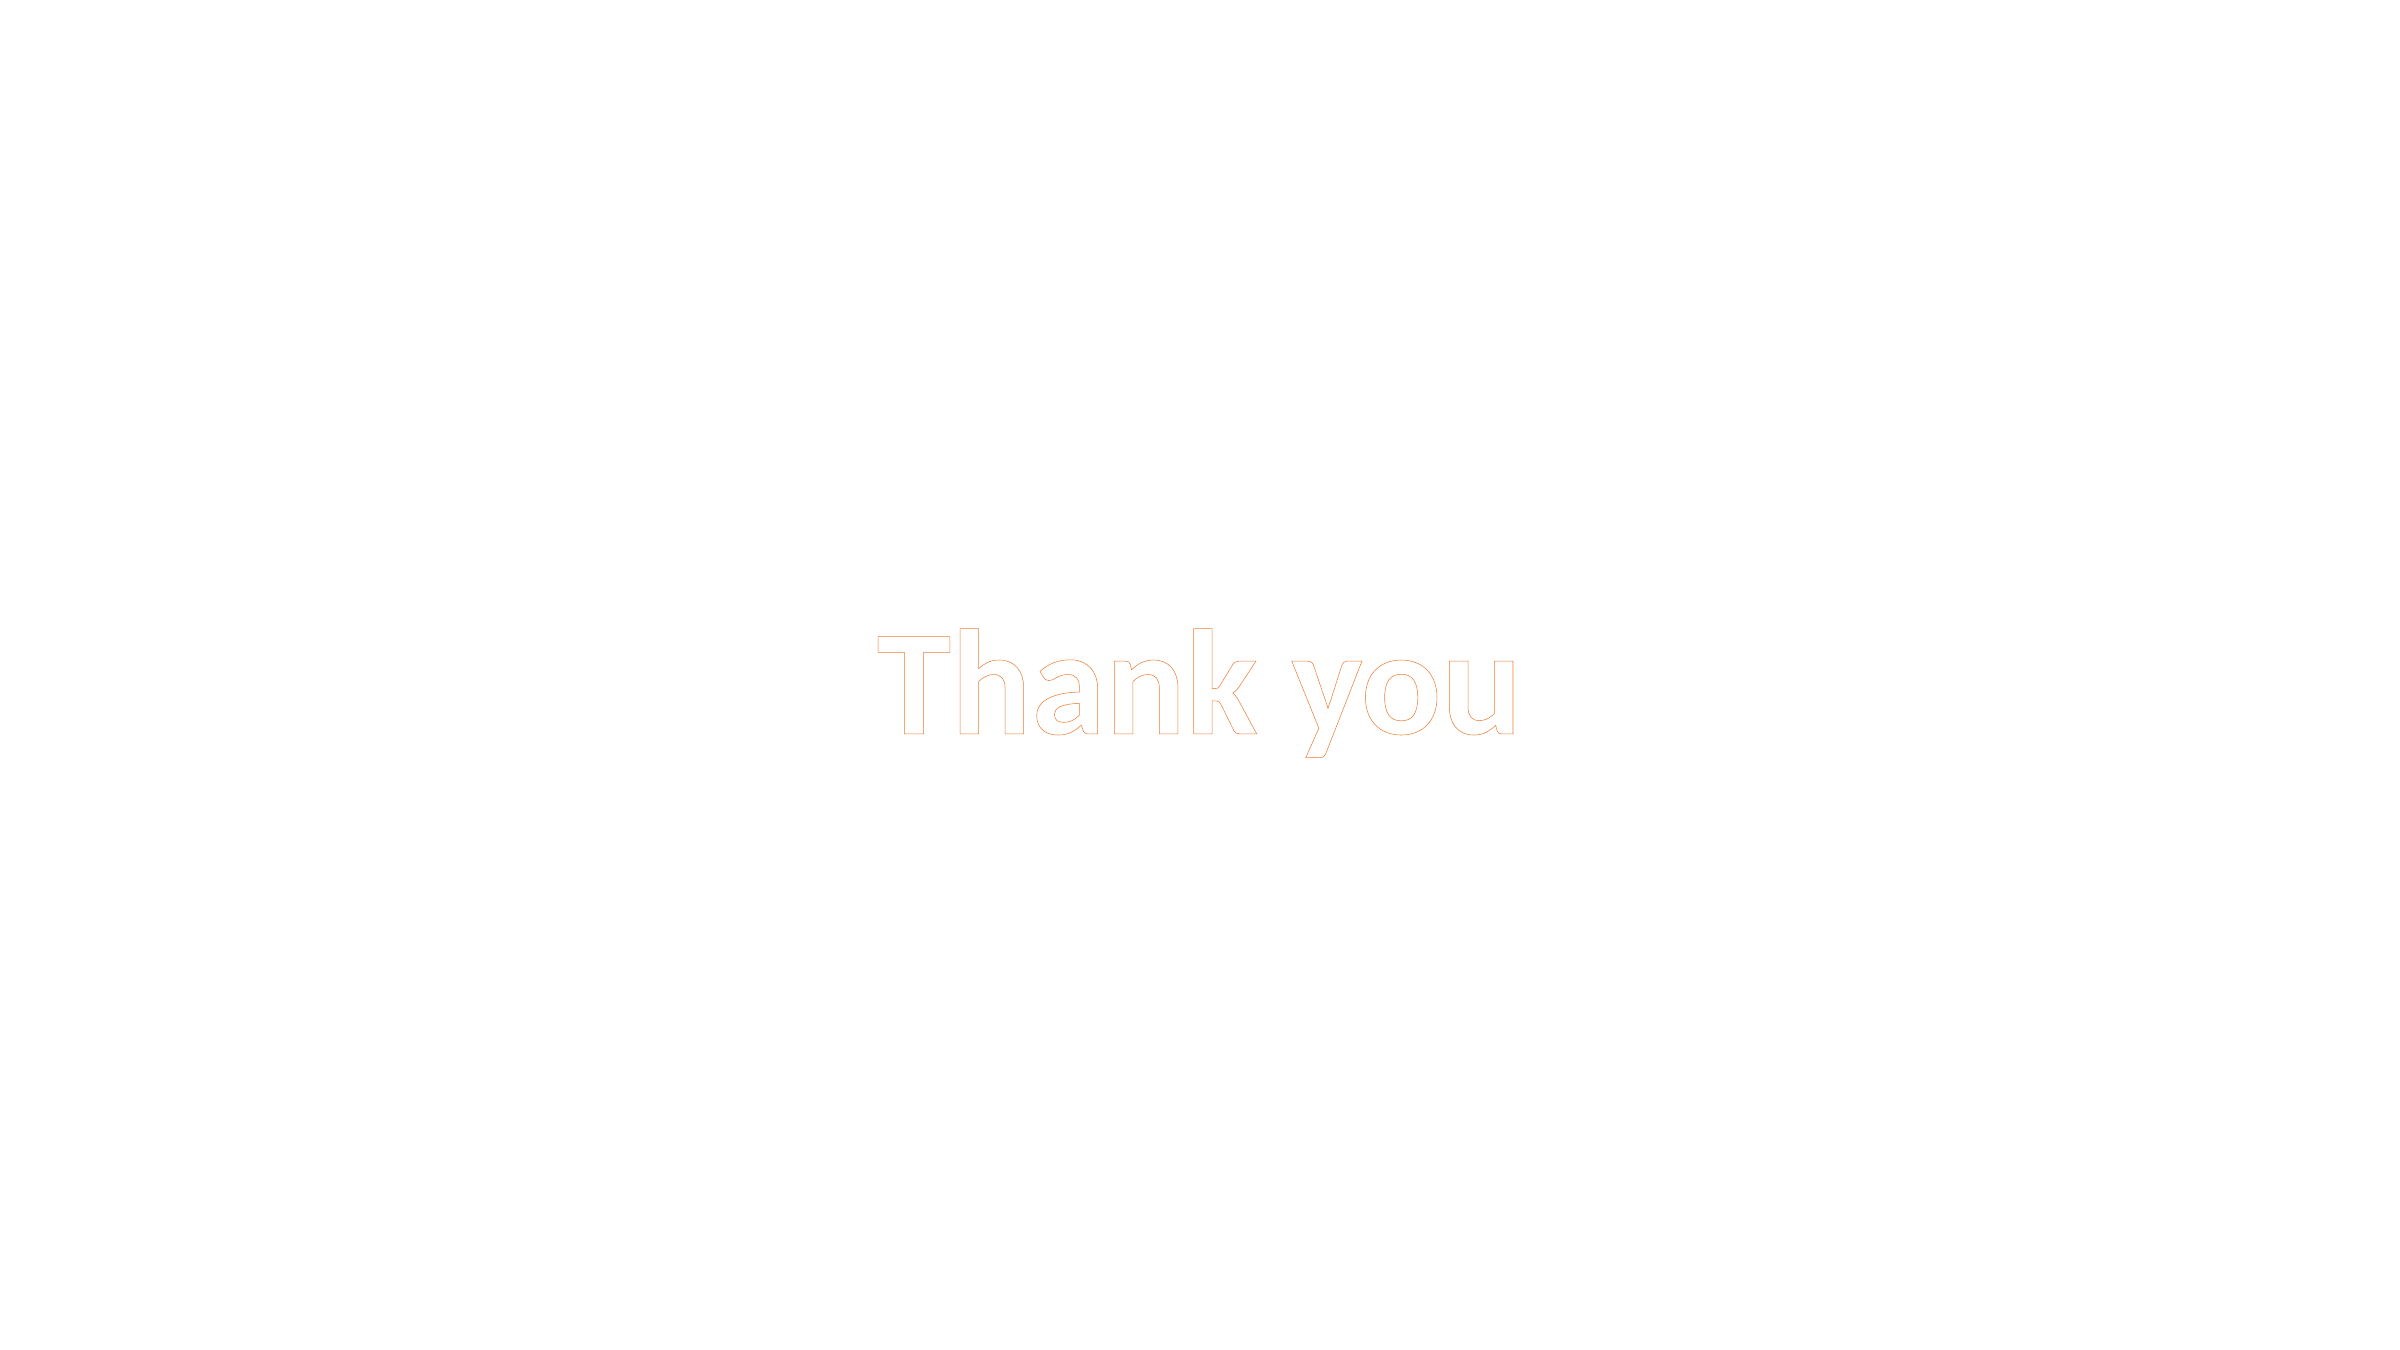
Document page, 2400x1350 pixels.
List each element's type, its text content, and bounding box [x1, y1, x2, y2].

text_box Thank you [862, 576, 1538, 772]
